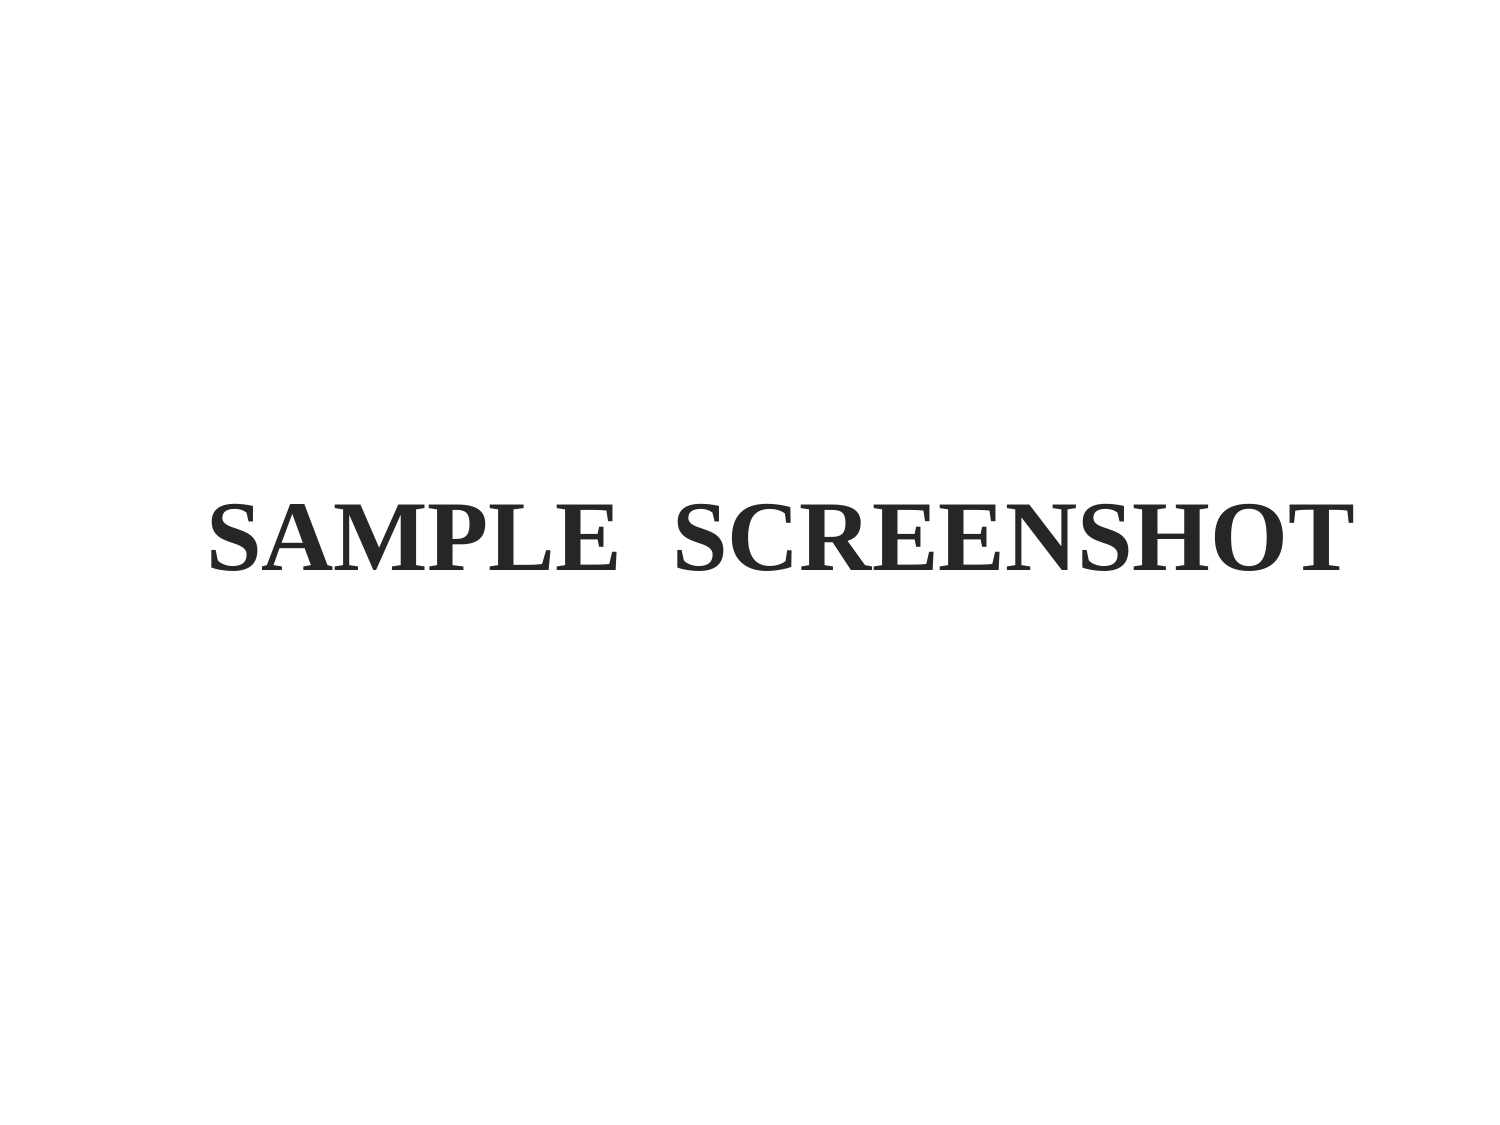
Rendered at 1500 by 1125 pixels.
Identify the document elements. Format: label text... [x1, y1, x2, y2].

text_box SAMPLE SCREENSHOT [190, 462, 1372, 598]
